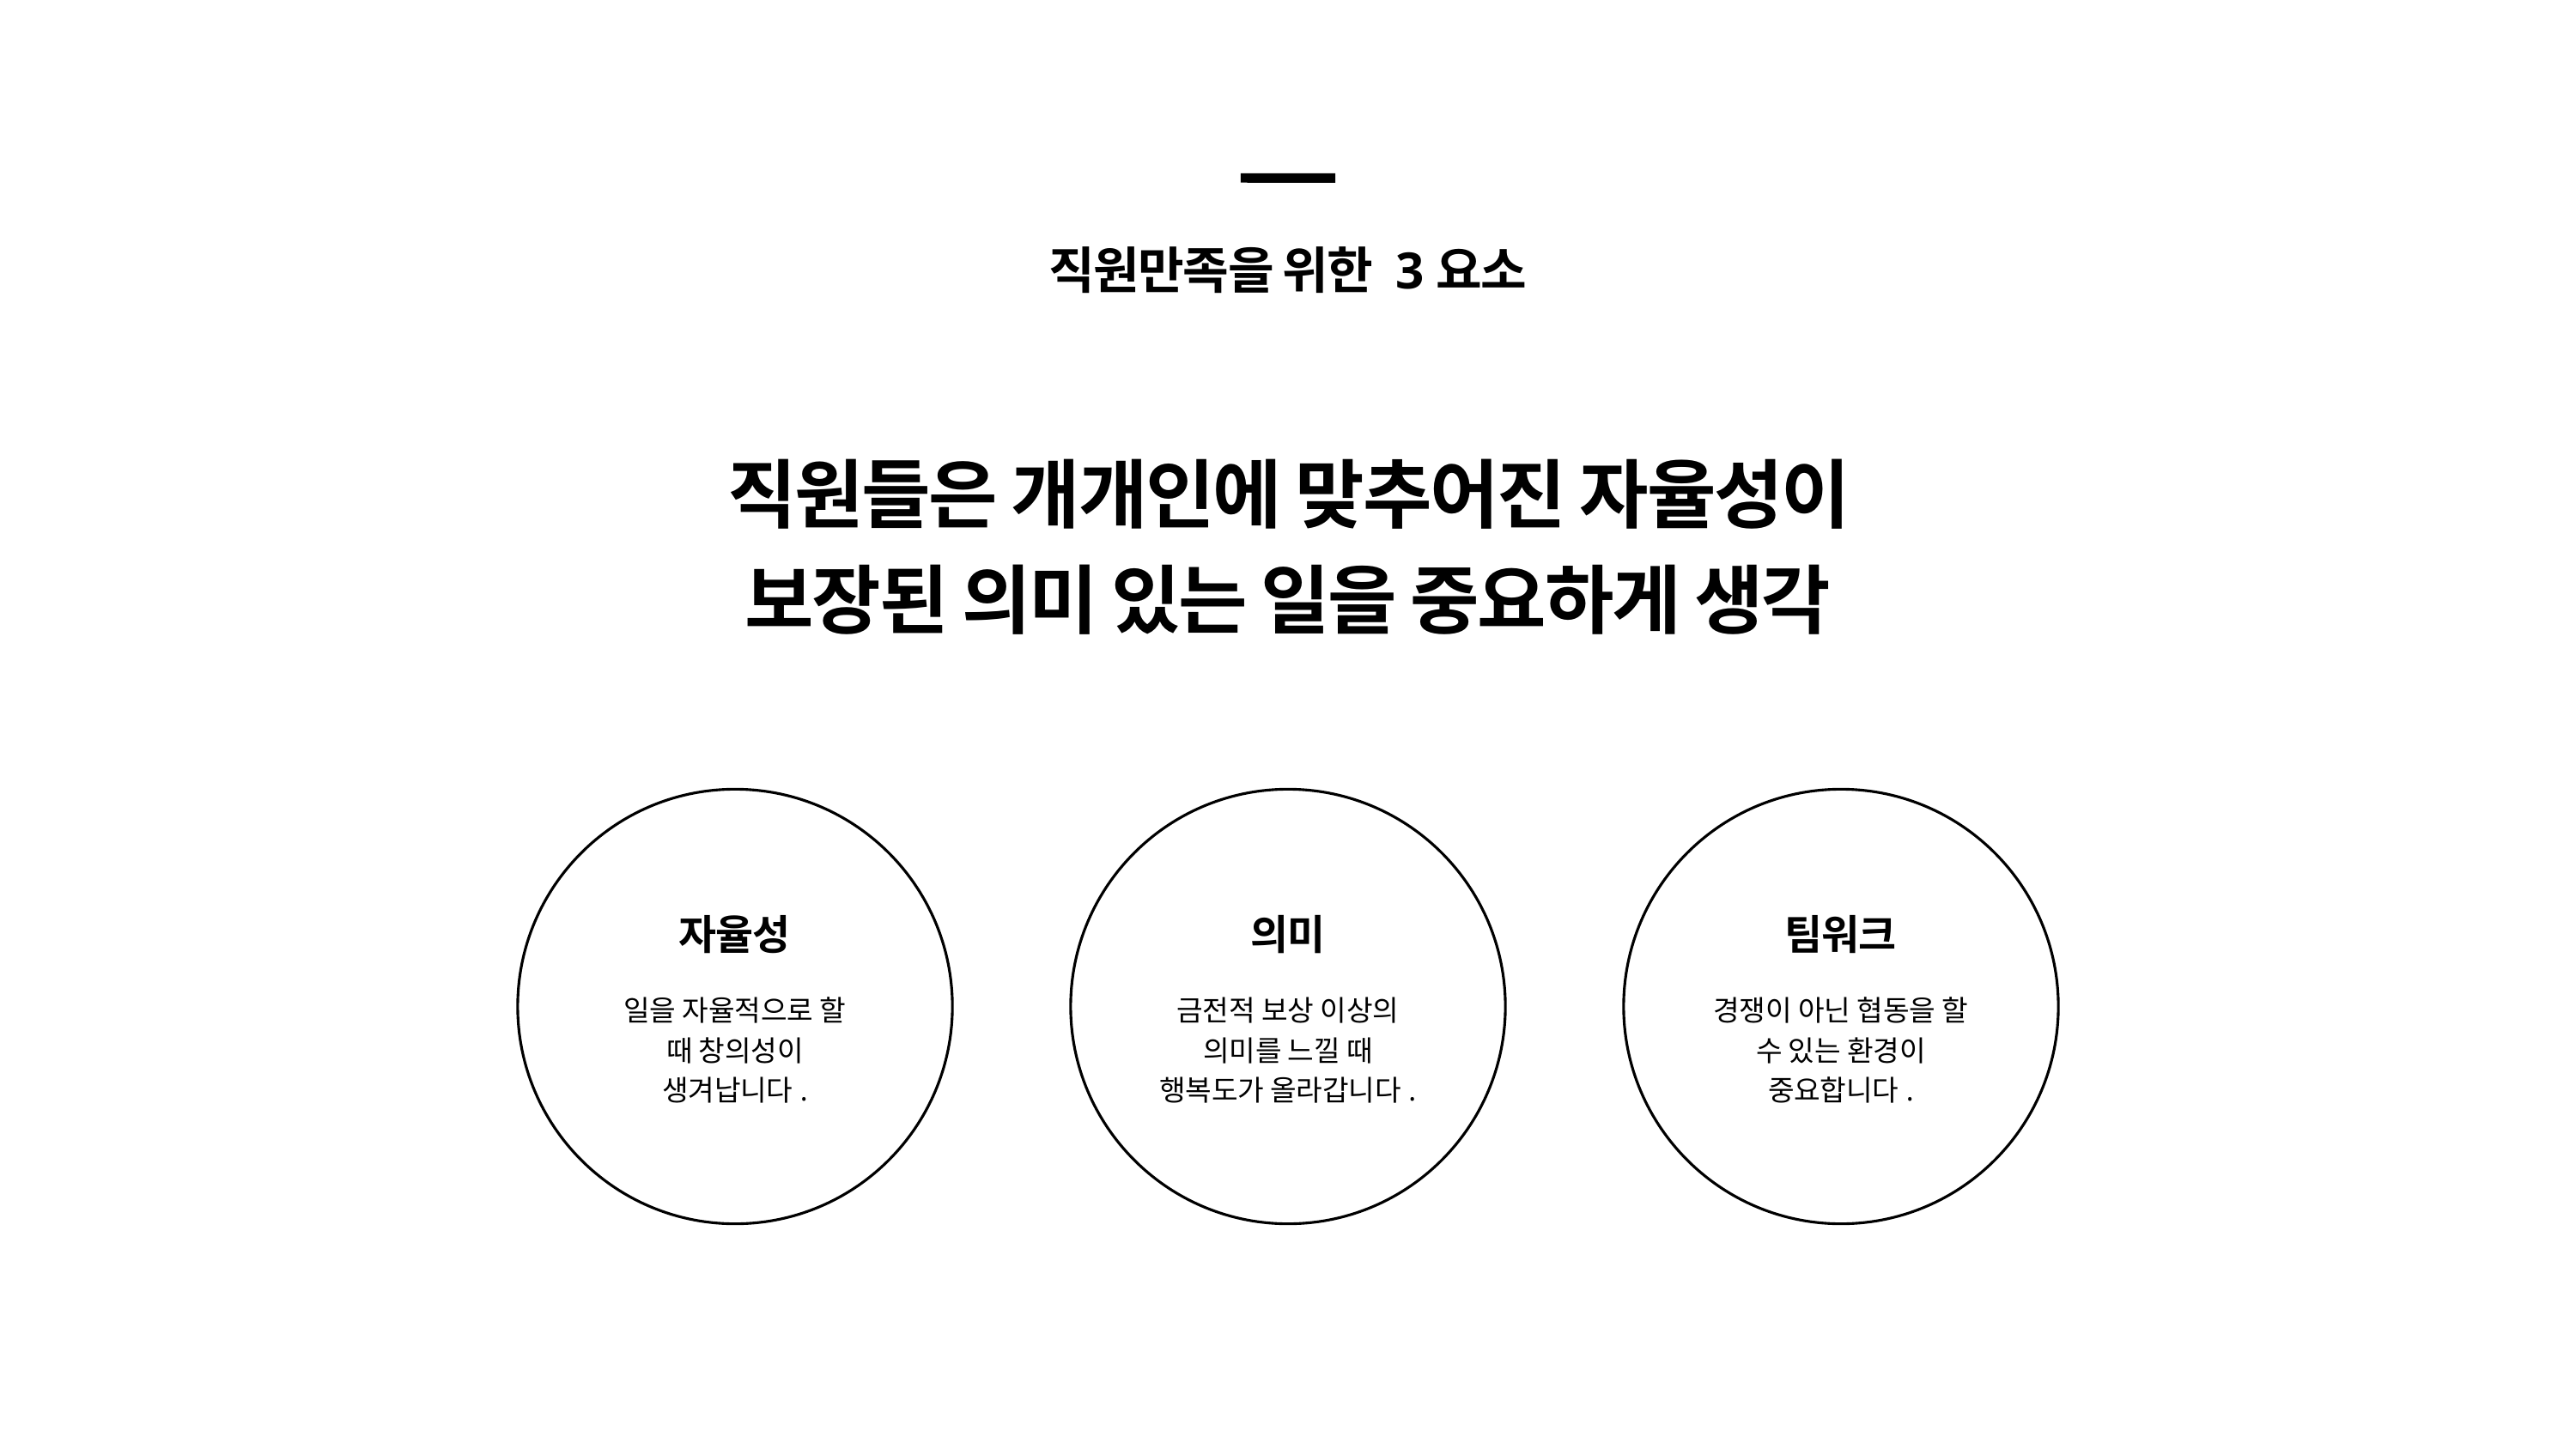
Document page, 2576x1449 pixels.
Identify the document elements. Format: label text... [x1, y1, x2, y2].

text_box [517, 789, 953, 1224]
text_box 직원들은 개개인에 맞추어진 자율성이 보장된 의미 있는 일을 중요하게 생각 [690, 432, 1886, 643]
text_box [1623, 789, 2059, 1224]
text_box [1070, 789, 1506, 1224]
text_box 직원만족을 위한 3요소 [605, 228, 1971, 300]
